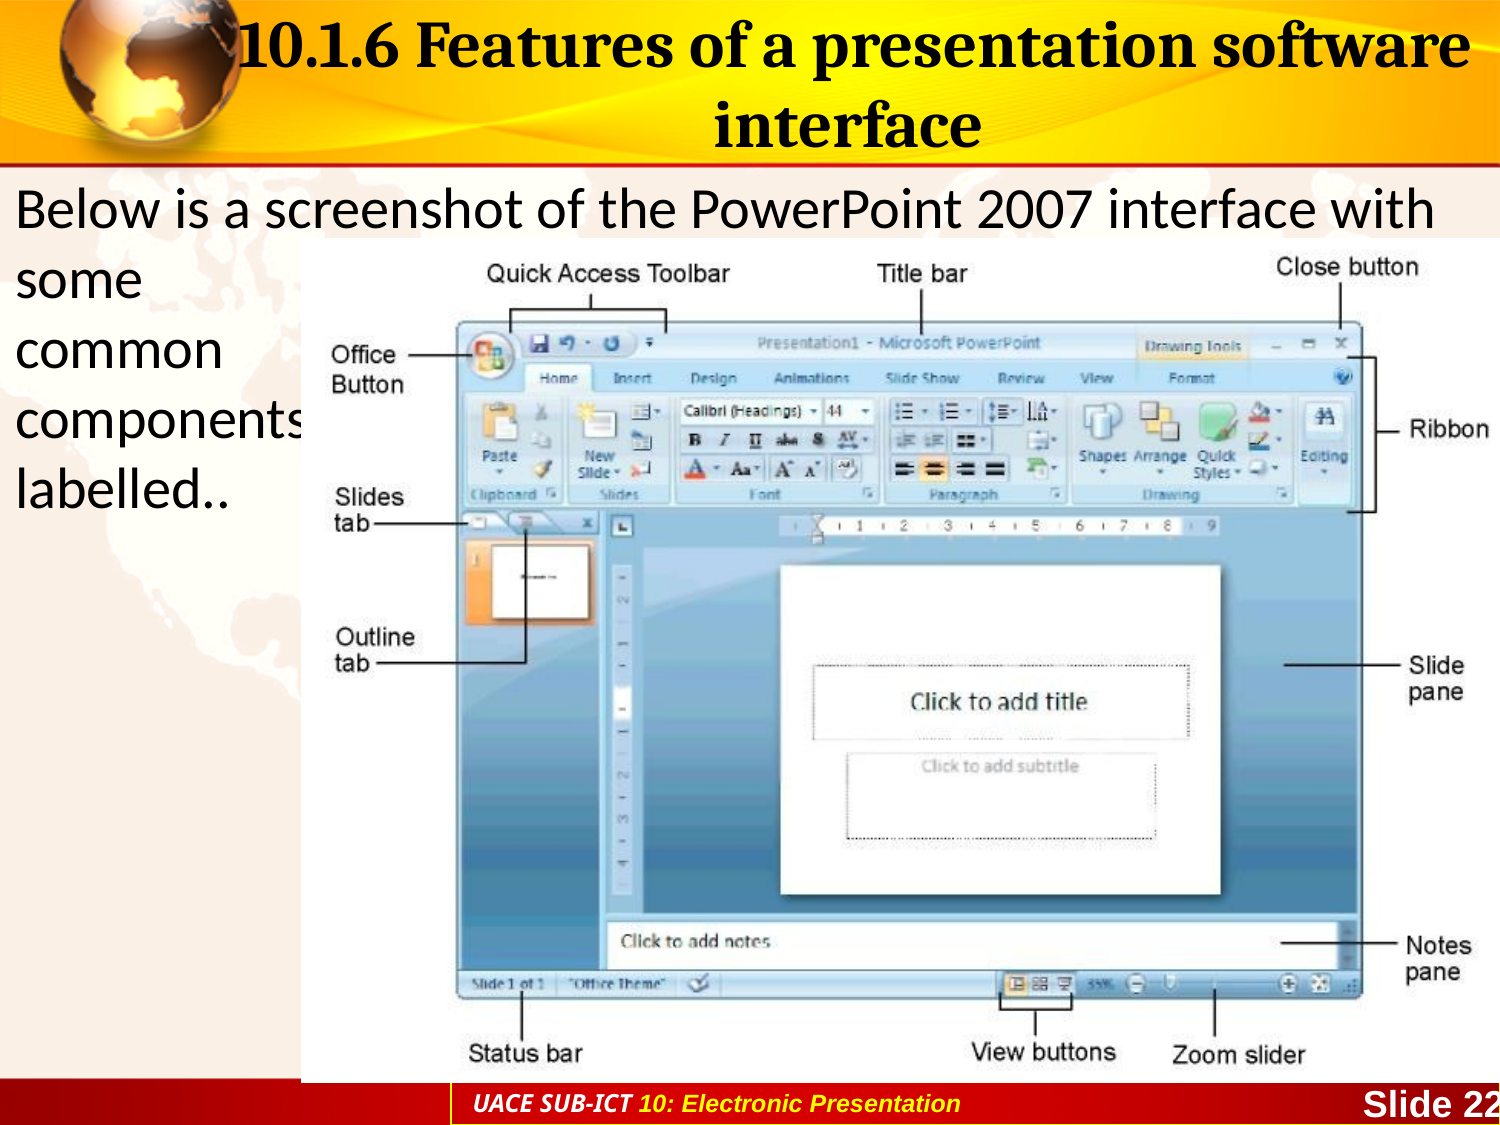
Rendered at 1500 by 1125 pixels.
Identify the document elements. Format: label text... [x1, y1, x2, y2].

title 10.1.6 Features of a presentation software interface [212, 0, 1500, 162]
picture [1491, 1105, 1499, 1113]
list Below is a screenshot of the PowerPoint 2007 interface with some common components labelled.. [0, 162, 1500, 1083]
picture [0, 0, 212, 162]
picture [0, 238, 1500, 1125]
